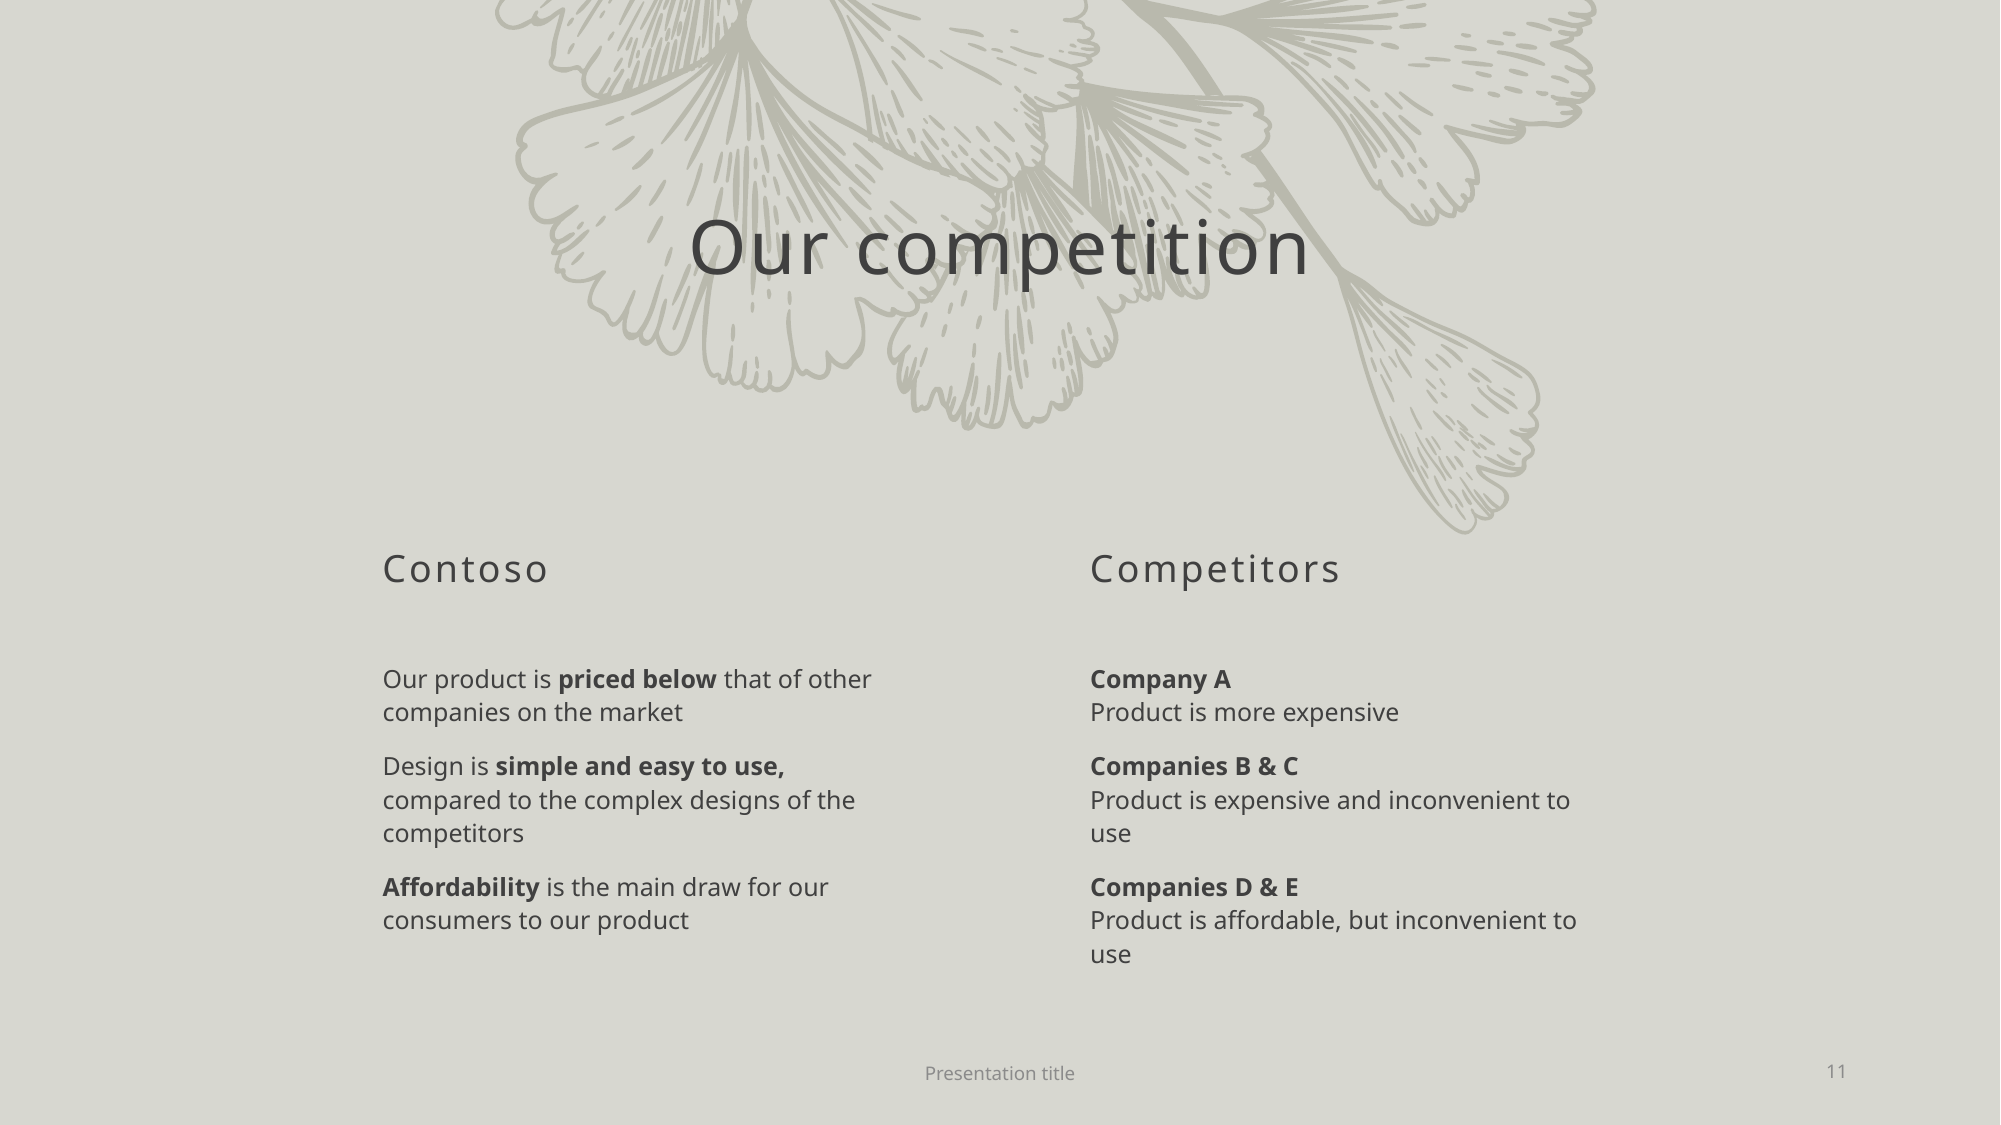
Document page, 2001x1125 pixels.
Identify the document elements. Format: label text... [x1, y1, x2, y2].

slide_number 11 [1412, 1042, 1863, 1103]
list Company A Product is more expensive Companies B & C Product is expensive and inconvenient to use Companies D & E Product is affordable, but inconvenient to use [1075, 652, 1629, 969]
footer Presentation title [662, 1042, 1338, 1103]
list Competitors [1074, 515, 1633, 626]
list Contoso [367, 515, 925, 626]
title Our competition [137, 182, 1863, 318]
list Our product is priced below that of other companies on the market Design is simple and easy to use, compared to the complex designs of the competitors Affordability is the main draw for our consumers to our product [367, 652, 925, 969]
